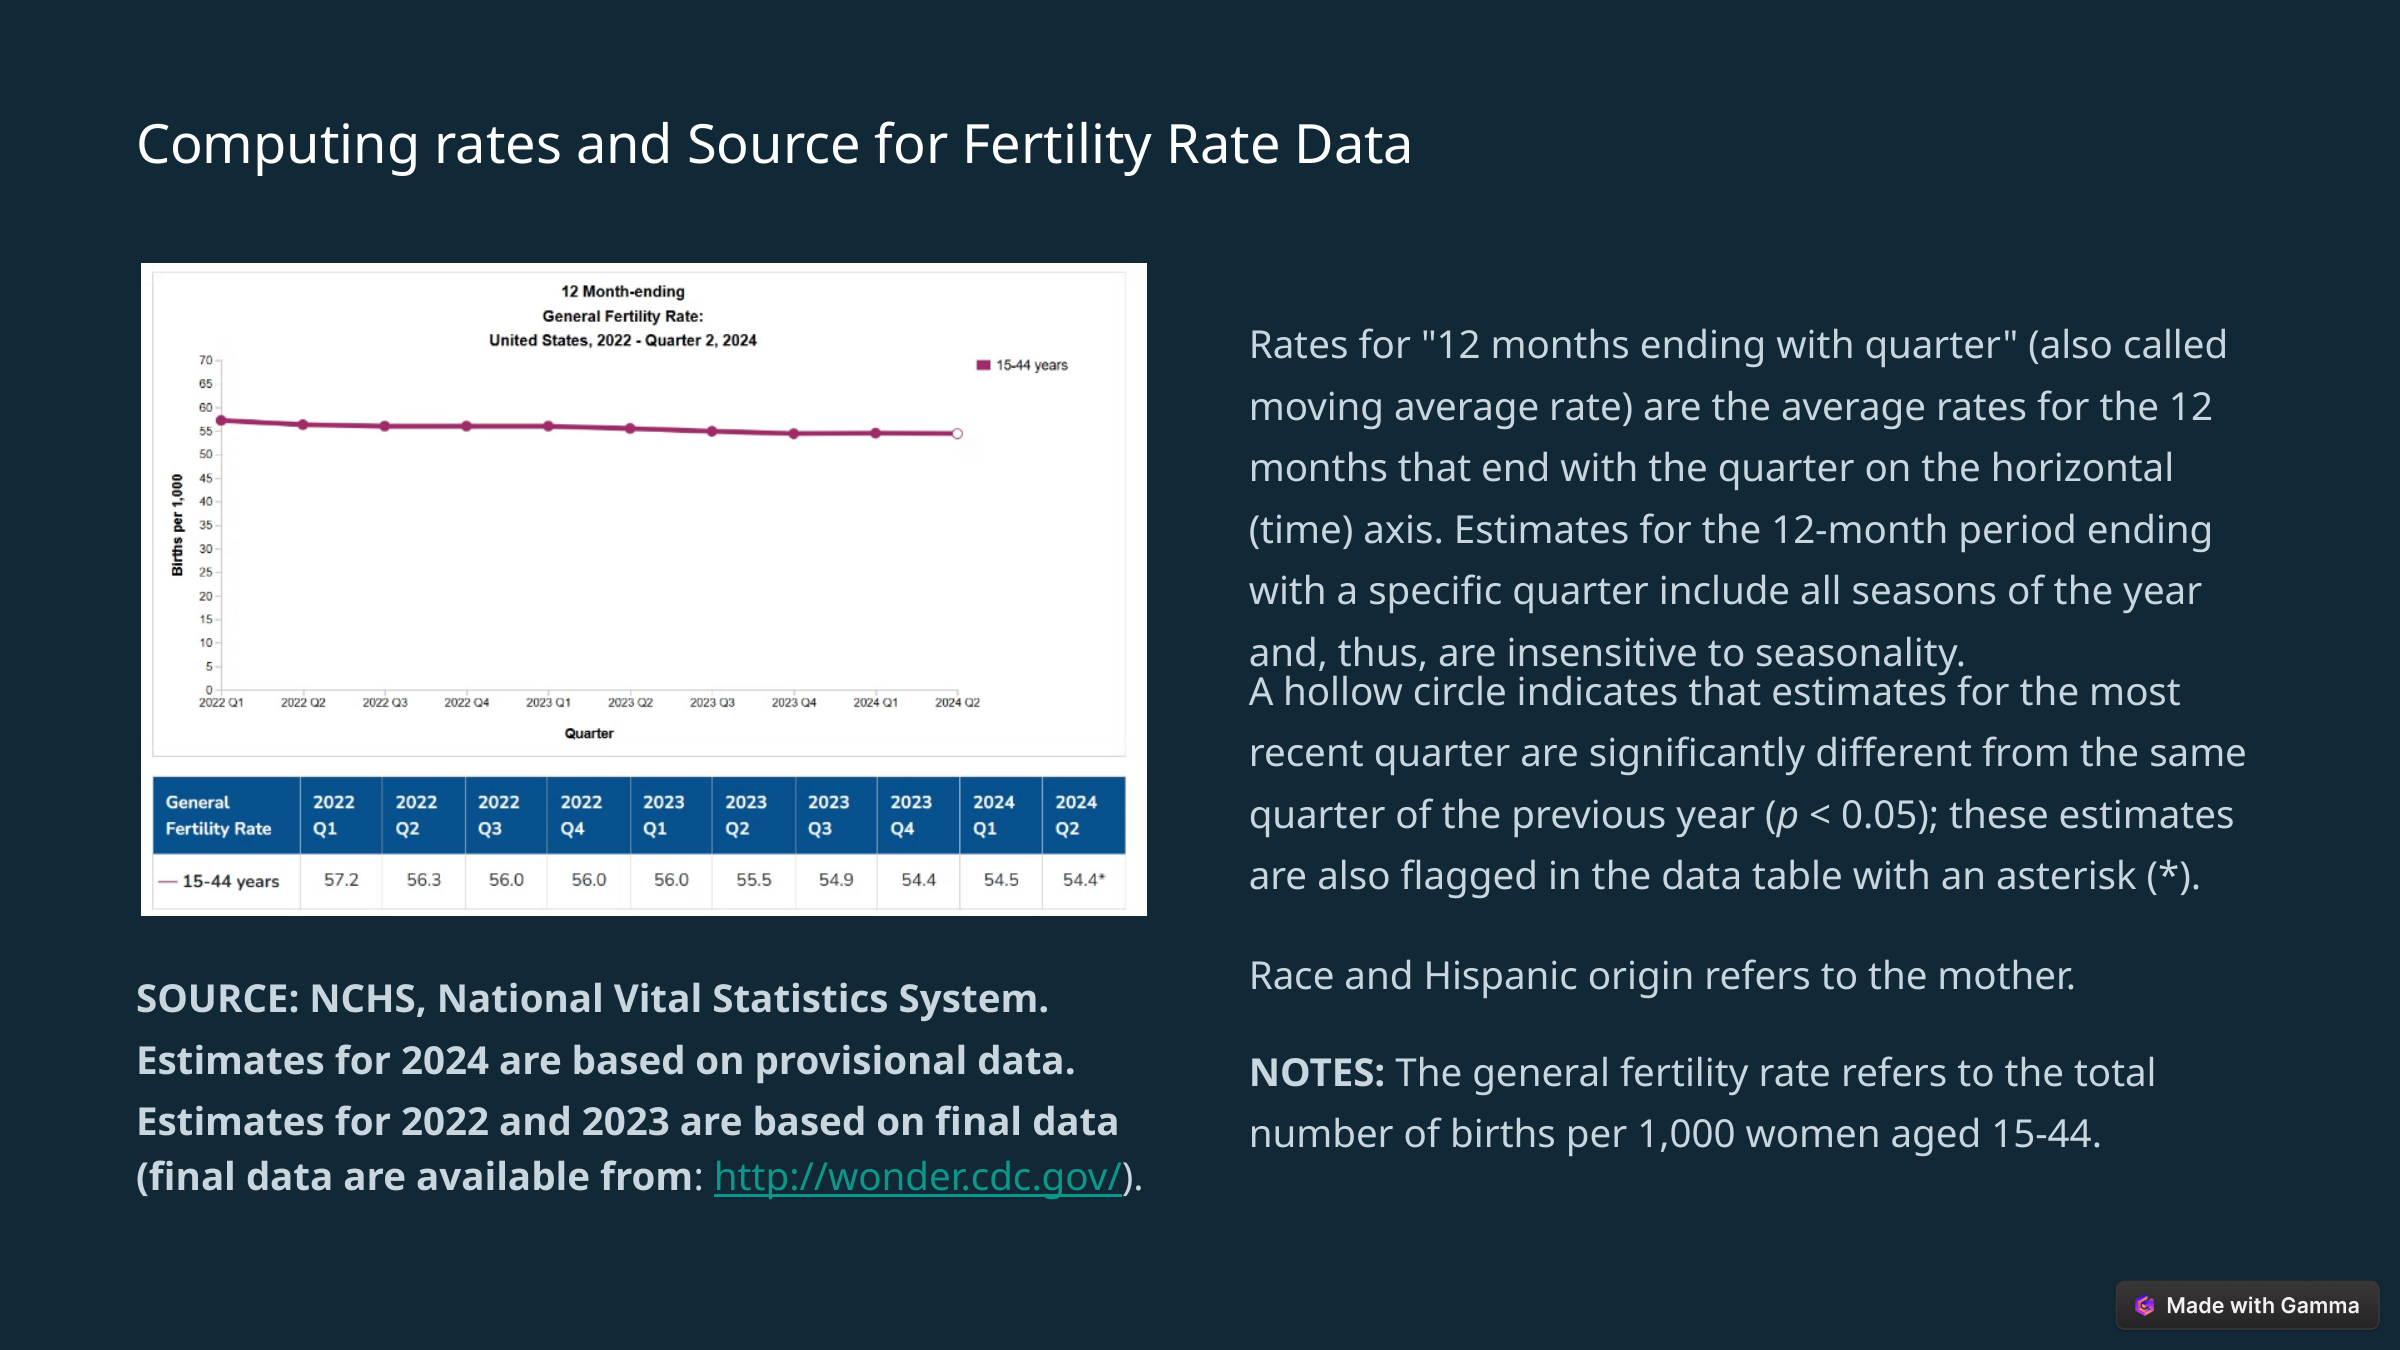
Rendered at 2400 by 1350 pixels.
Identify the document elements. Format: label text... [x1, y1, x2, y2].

text_box NOTES: The general fertility rate refers to the total number of births per 1,000 women aged 15-44. [1248, 1032, 2265, 1158]
text_box A hollow circle indicates that estimates for the most recent quarter are significantly different from the same quarter of the previous year (p < 0.05); these estimates are also flagged in the data table with an asterisk (*). [1248, 651, 2265, 901]
text_box Computing rates and Source for Fertility Rate Data [136, 107, 1807, 176]
text_box Race and Hispanic origin refers to the mother. [1248, 935, 2265, 998]
picture [2106, 1271, 2389, 1339]
text_box SOURCE: NCHS, National Vital Statistics System. Estimates for 2024 are based on provisional data. Estimates for 2022 and 2023 are based on final data (final data are available from: http://wonder.cdc.gov/). [136, 958, 1153, 1208]
text_box Rates for "12 months ending with quarter" (also called moving average rate) are the average rates for the 12 months that end with the quarter on the horizontal (time) axis. Estimates for the 12-month period ending with a specific quarter include all seasons of the year and, thus, are insensitive to seasonality. [1248, 305, 2265, 617]
picture [141, 263, 1147, 916]
